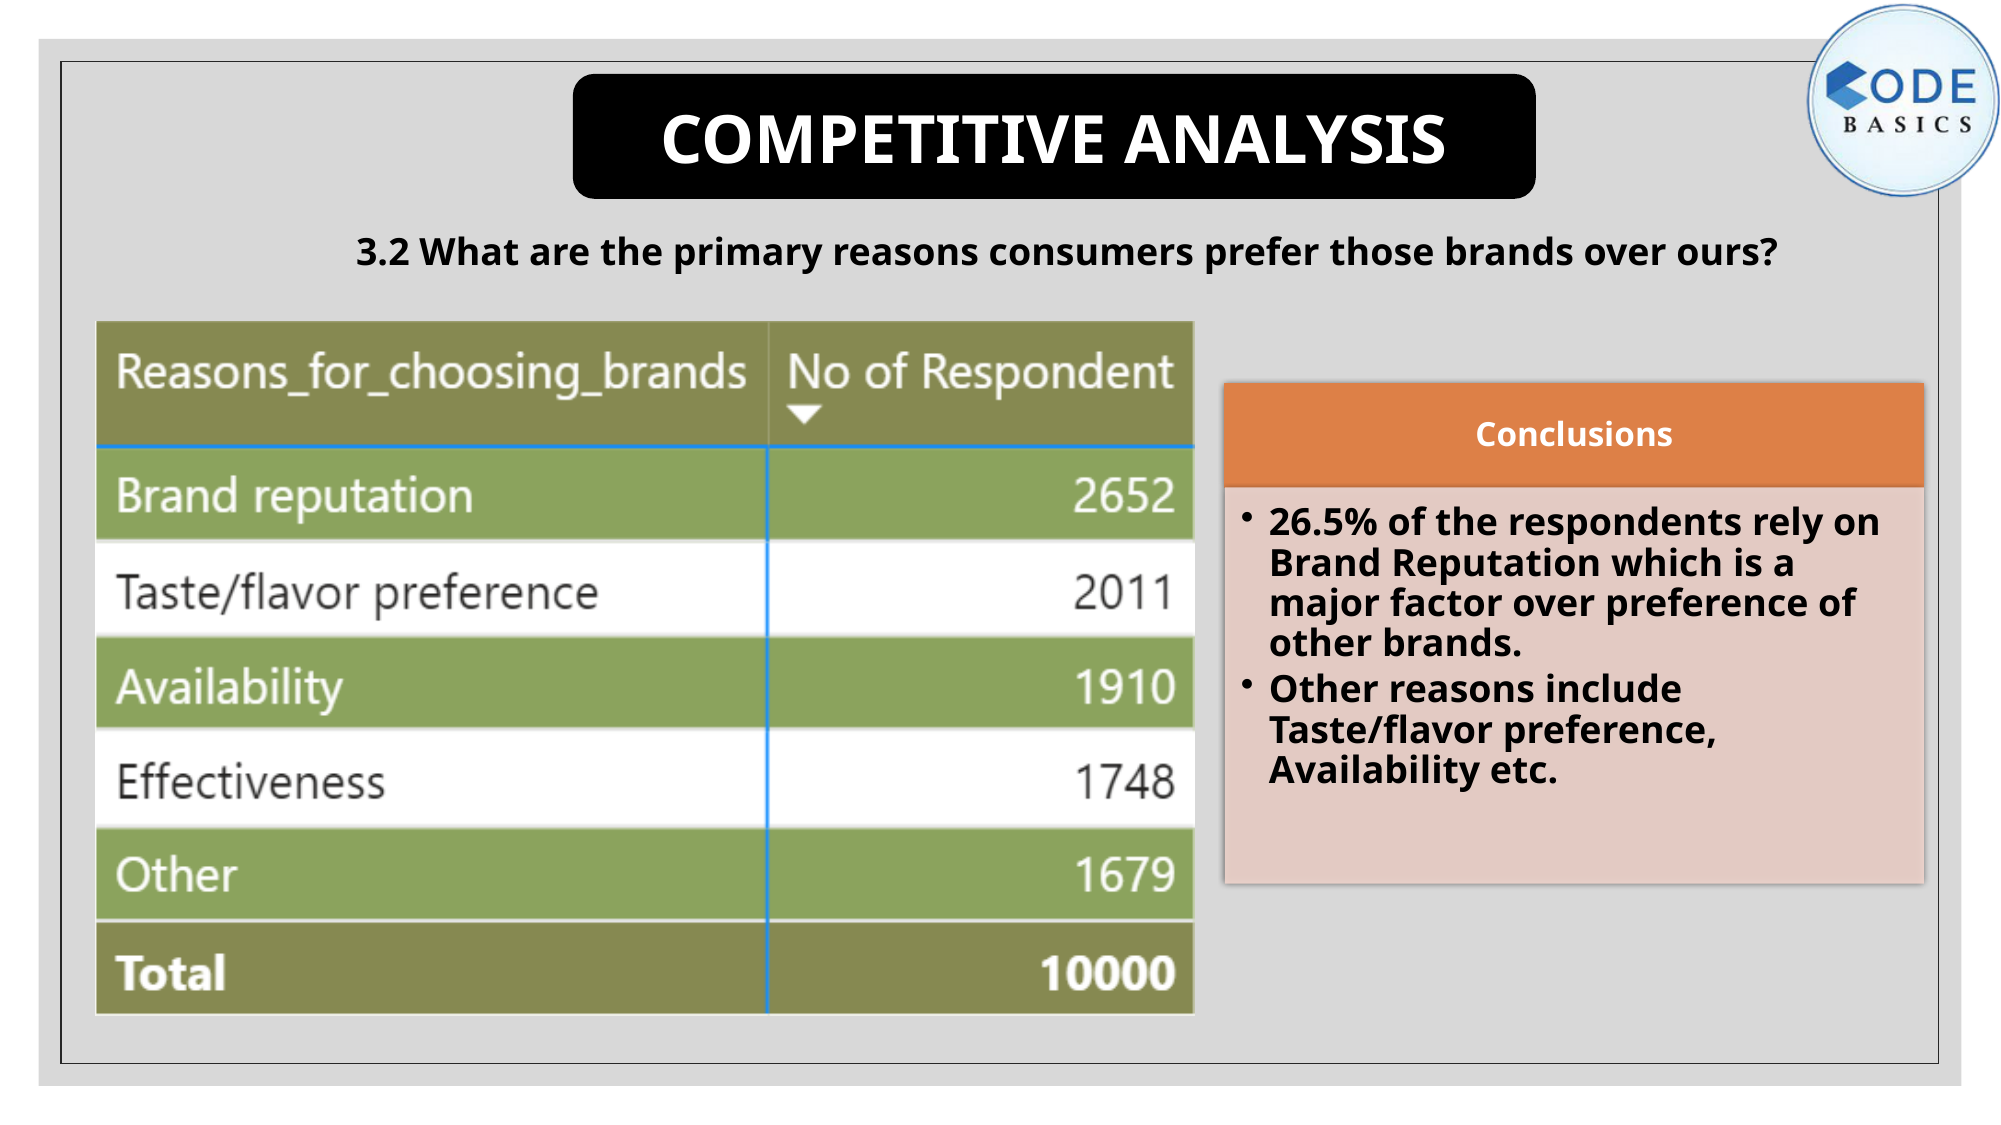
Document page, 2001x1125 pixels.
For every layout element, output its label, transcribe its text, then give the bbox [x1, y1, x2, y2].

picture [1797, 0, 2000, 207]
picture [95, 321, 1195, 1016]
text_box COMPETITIVE ANALYSIS [572, 73, 1536, 199]
text_box 3.2 What are the primary reasons consumers prefer those brands over ours? [341, 220, 1882, 280]
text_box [1224, 382, 1924, 885]
